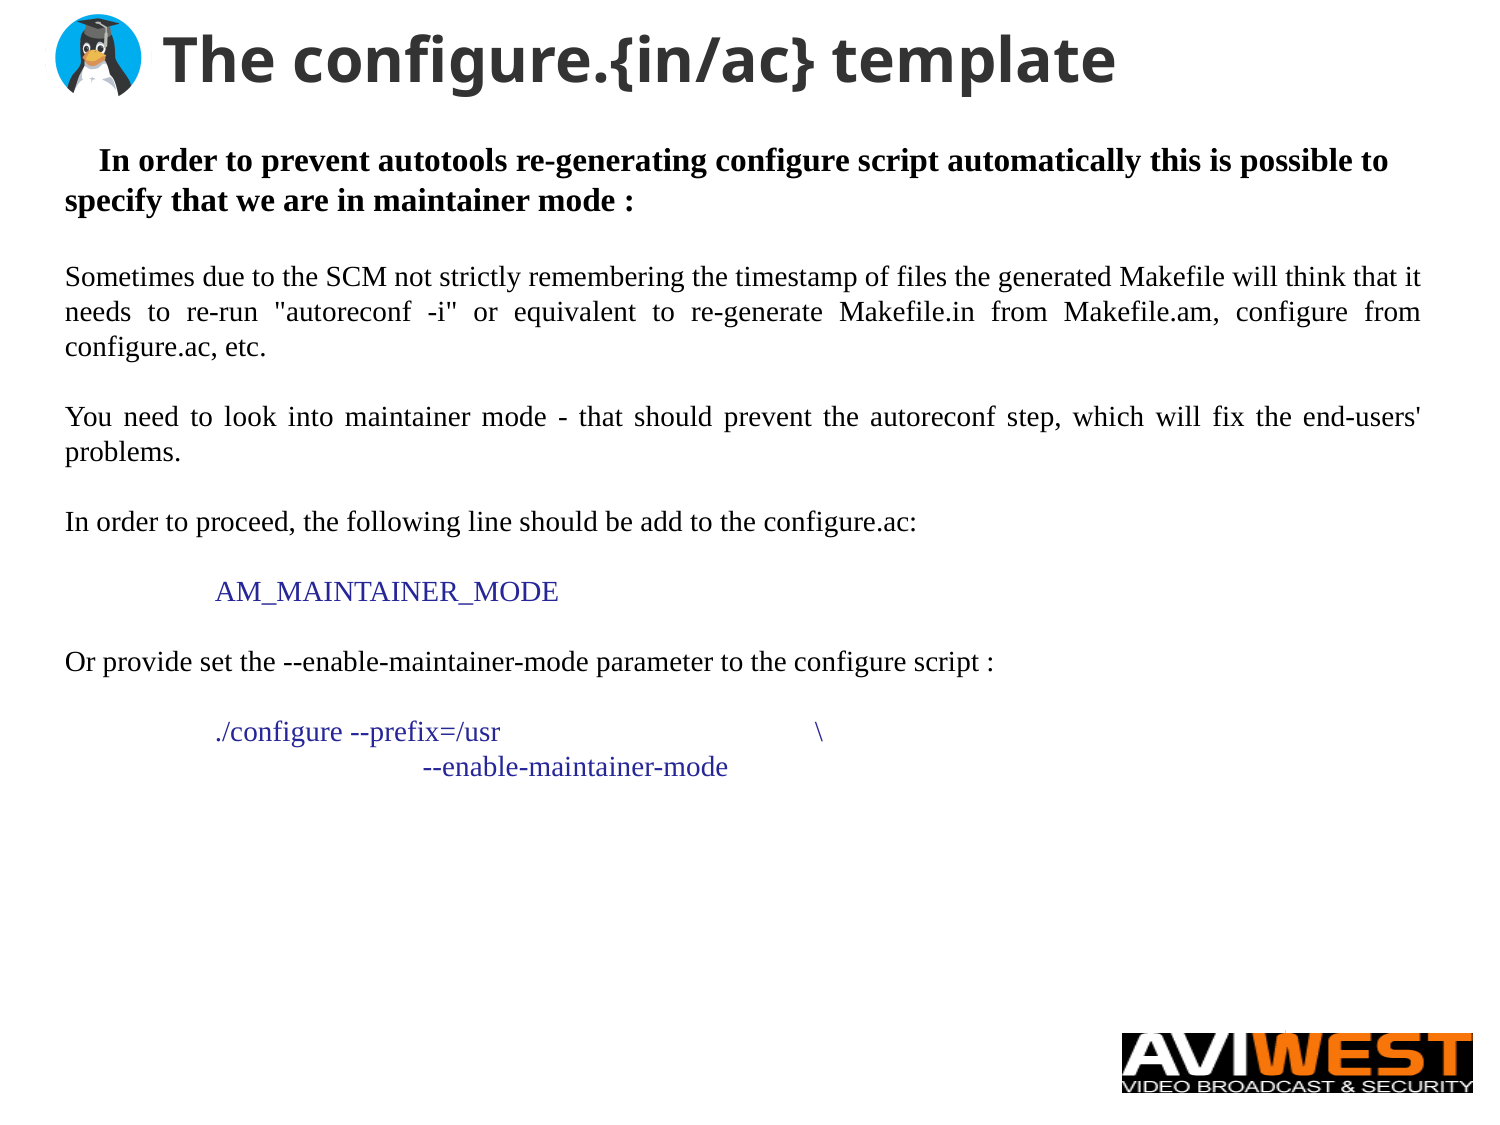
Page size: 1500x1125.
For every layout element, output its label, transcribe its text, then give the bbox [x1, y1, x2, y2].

picture [1122, 1033, 1473, 1093]
picture [44, 3, 152, 112]
text_box The configure.{in/ac} template [162, 12, 1473, 117]
text_box  In order to prevent autotools re-generating configure script automatically this is possible to specify that we are in maintainer mode : Sometimes due to the SCM not strictly remembering the timestamp of files the generated Makefile will think that it needs to re-run "autoreconf -i" or equivalent to re-generate Makefile.in from Makefile.am, configure from configure.ac, etc. You need to look into maintainer mode - that should prevent the autoreconf step, which will fix the end-users' problems. In order to proceed, the following line should be add to the configure.ac: AM_MAINTAINER_MODE Or provide set the --enable-maintainer-mode parameter to the configure script : ./configure --prefix=/usr \ --enable-maintainer-mode [49, 130, 1438, 785]
